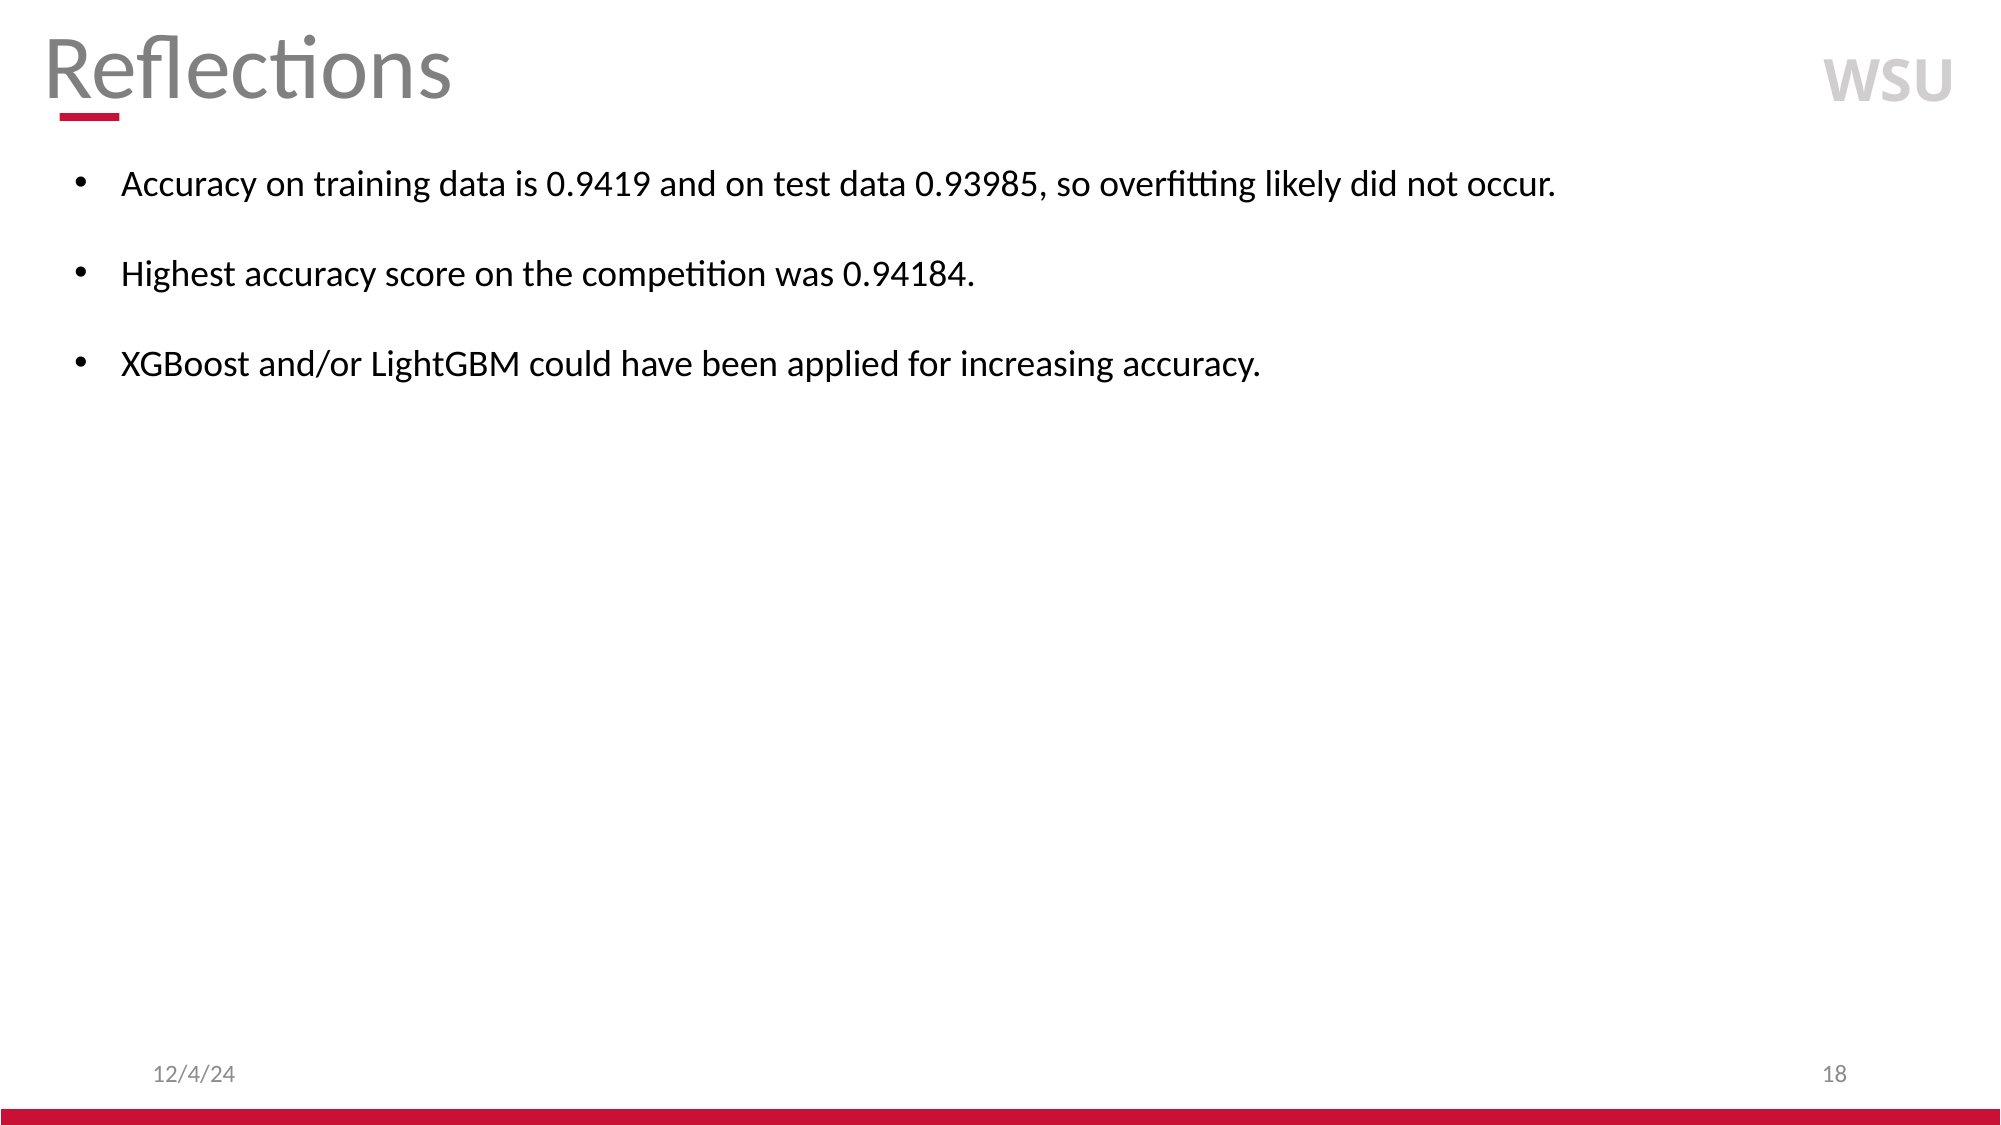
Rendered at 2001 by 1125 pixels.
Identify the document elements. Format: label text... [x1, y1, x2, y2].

text_box Reflections [28, 0, 1030, 125]
slide_number 18 [1412, 1042, 1863, 1103]
text_box WSU [1808, 35, 1971, 121]
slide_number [137, 1042, 588, 1103]
text_box Accuracy on training data is 0.9419 and on test data 0.93985, so overfitting likely did not occur. Highest accuracy score on the competition was 0.94184. XGBoost and/or LightGBM could have been applied for increasing accuracy. [59, 151, 1809, 437]
text_box [0, 1109, 2000, 1125]
